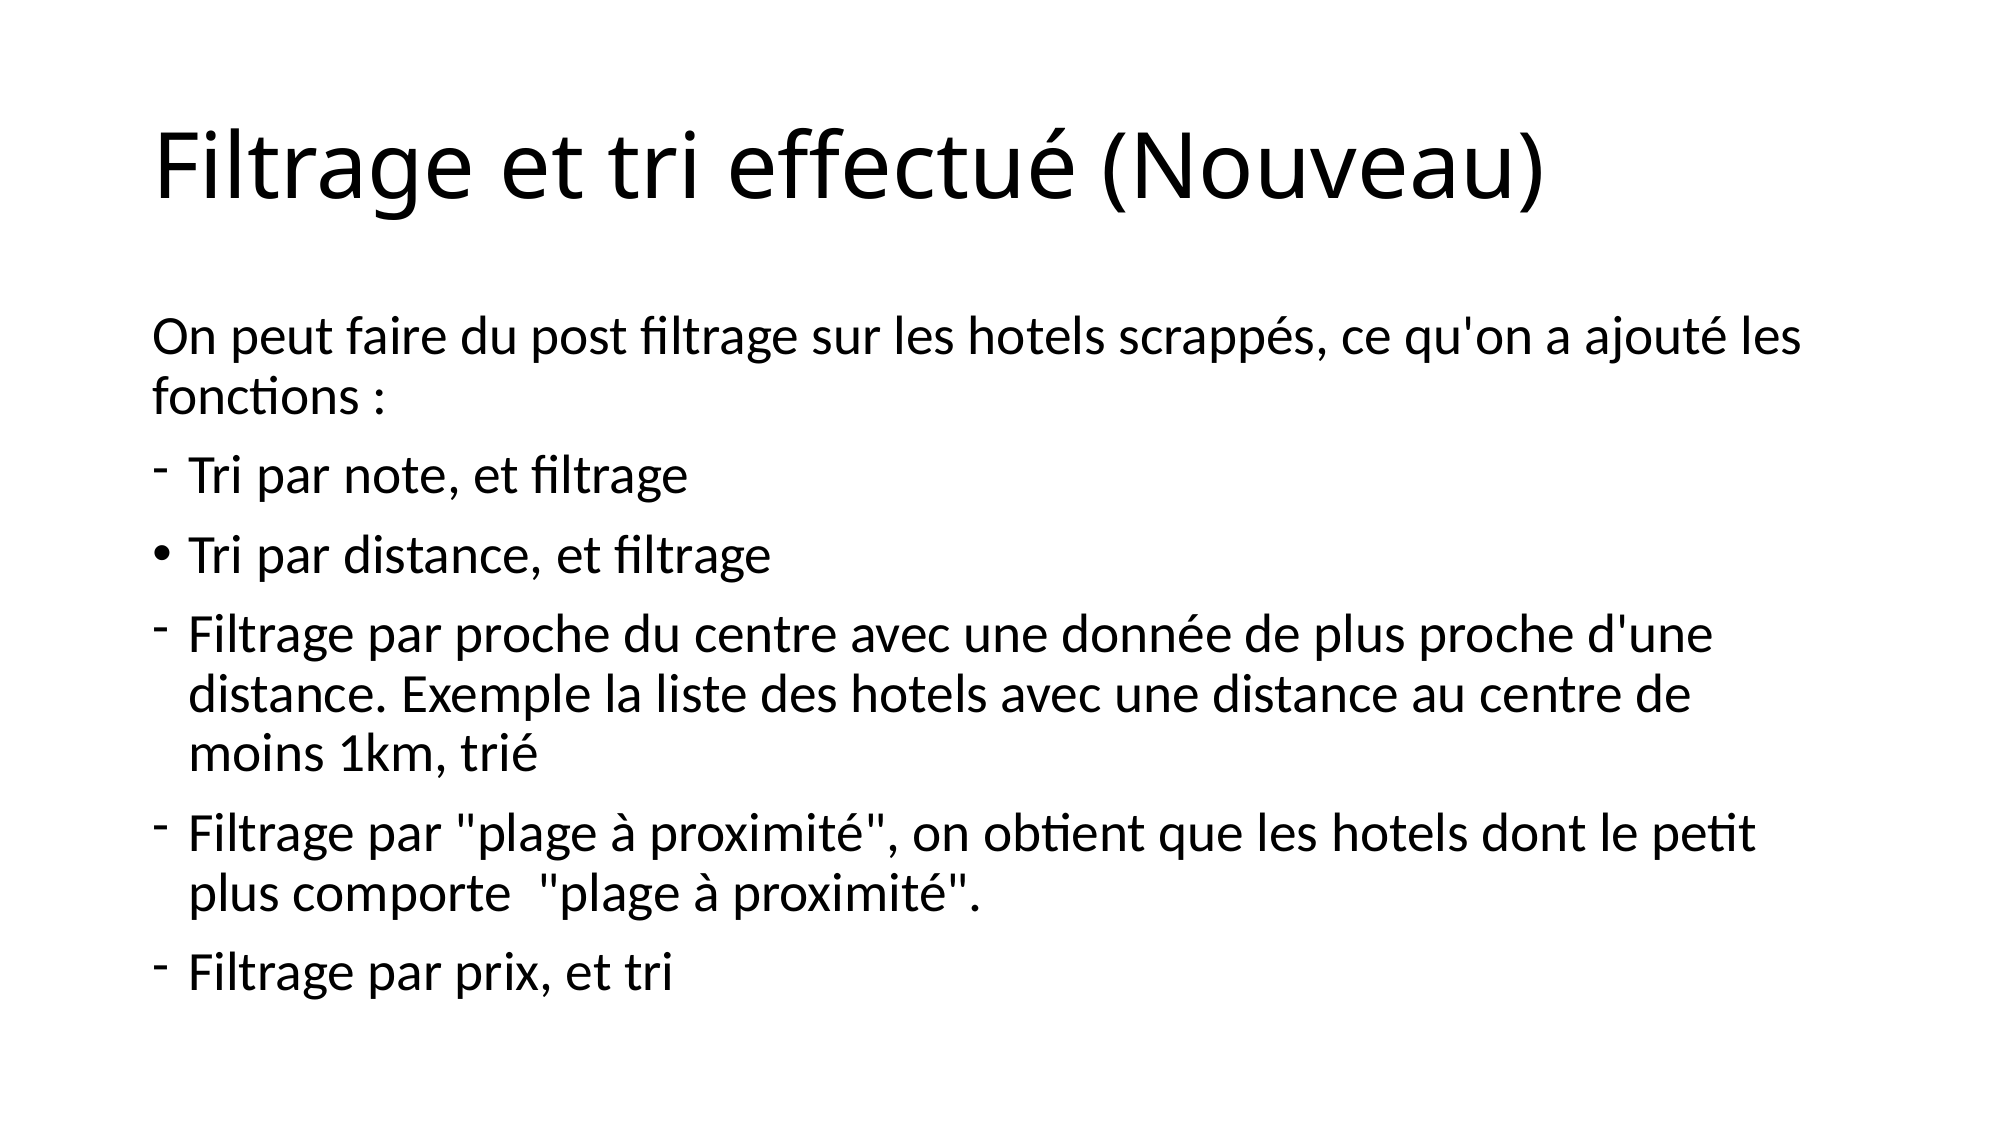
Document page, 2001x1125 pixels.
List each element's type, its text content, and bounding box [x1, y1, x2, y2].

list On peut faire du post filtrage sur les hotels scrappés, ce qu'on a ajouté les fonctions : Tri par note, et filtrage Tri par distance, et filtrage Filtrage par proche du centre avec une donnée de plus proche d'une distance. Exemple la liste des hotels avec une distance au centre de moins 1km, trié Filtrage par "plage à proximité", on obtient que les hotels dont le petit plus comporte "plage à proximité". Filtrage par prix, et tri [137, 299, 1863, 1014]
title Filtrage et tri effectué (Nouveau) [137, 59, 1863, 278]
